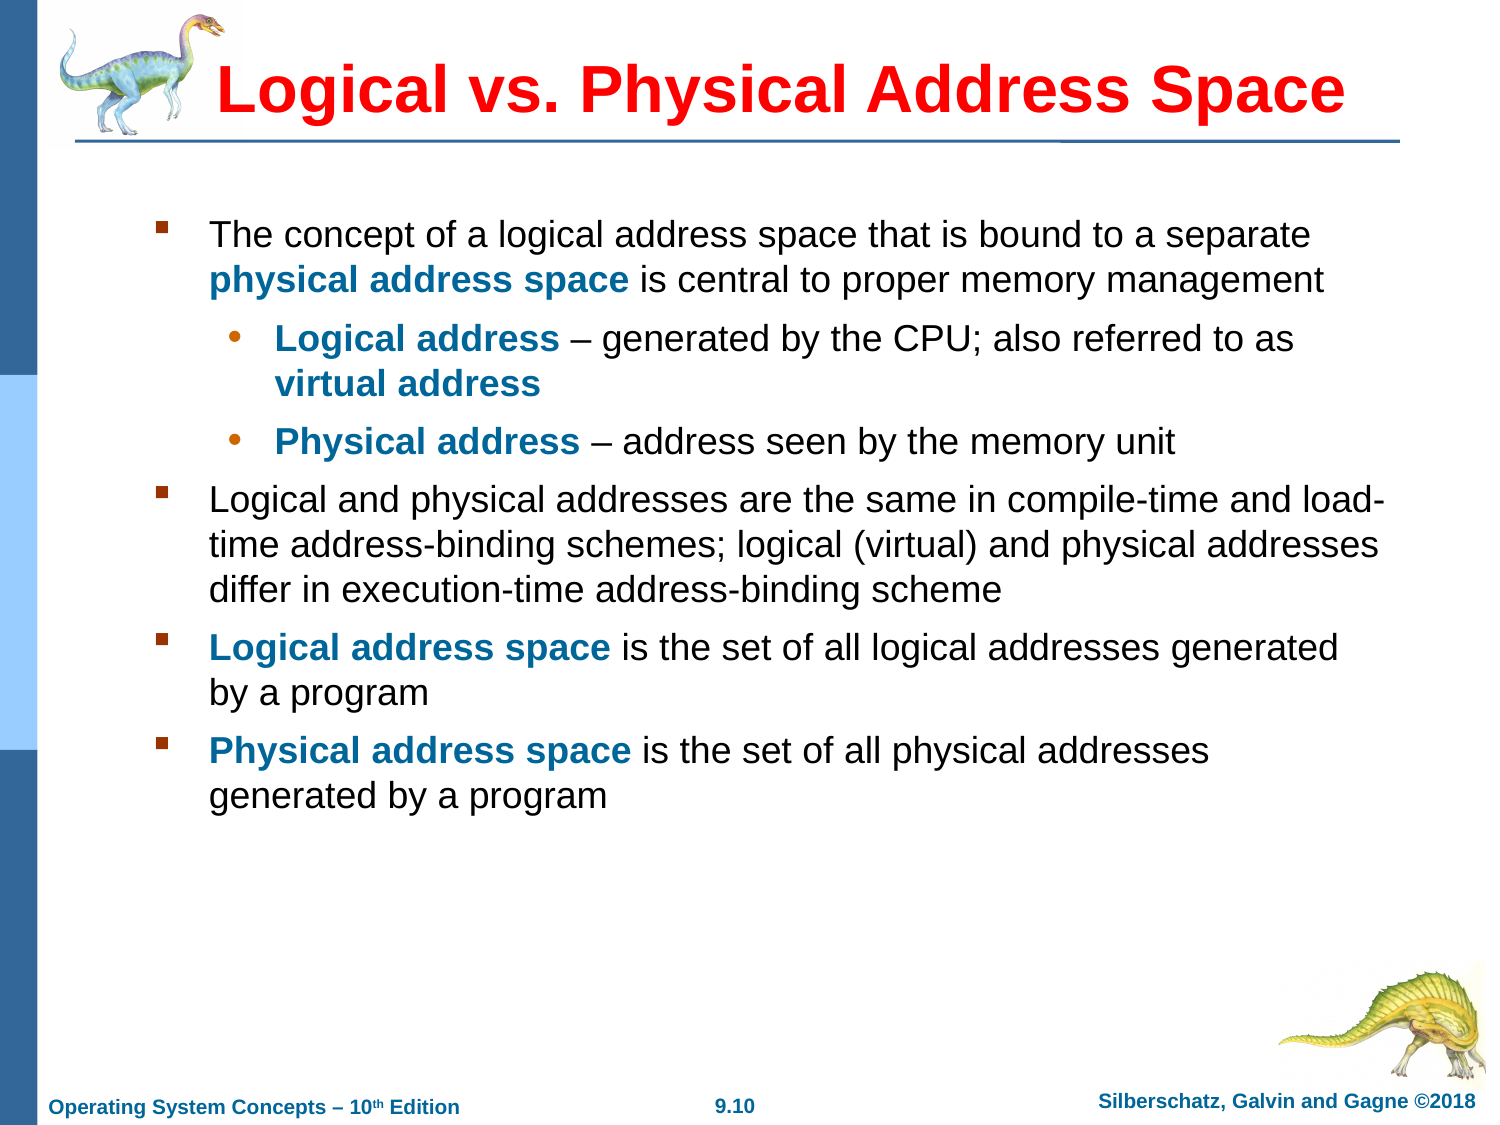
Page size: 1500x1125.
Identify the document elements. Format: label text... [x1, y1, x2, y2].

picture [46, 0, 243, 149]
picture [1275, 959, 1486, 1090]
title Logical vs. Physical Address Space [163, 38, 1402, 134]
list The concept of a logical address space that is bound to a separate physical address space is central to proper memory management Logical address – generated by the CPU; also referred to as virtual address Physical address – address seen by the memory unit Logical and physical addresses are the same in compile-time and load-time address-binding schemes; logical (virtual) and physical addresses differ in execution-time address-binding scheme Logical address space is the set of all logical addresses generated by a program Physical address space is the set of all physical addresses generated by a program [137, 202, 1402, 936]
